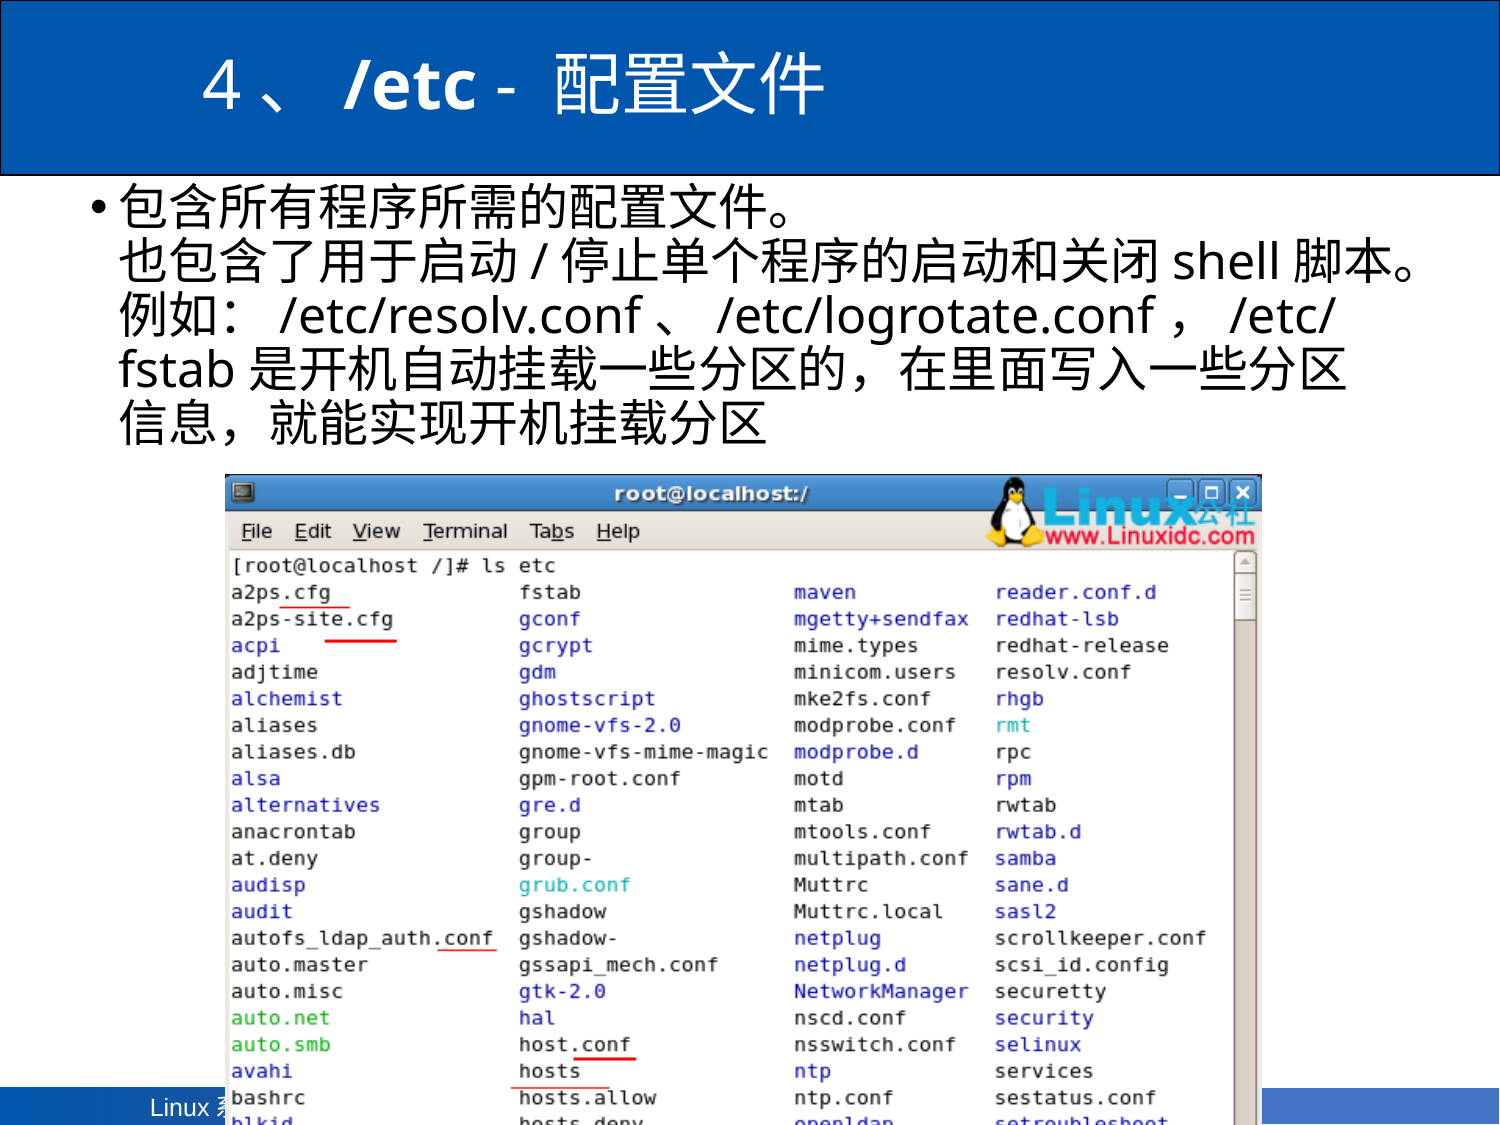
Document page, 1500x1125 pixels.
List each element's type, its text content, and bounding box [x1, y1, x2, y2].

title 4、/etc - 配置文件 [187, 12, 1500, 163]
list 包含所有程序所需的配置文件。 也包含了用于启动/停止单个程序的启动和关闭shell脚本。例如：/etc/resolv.conf、/etc/logrotate.conf，/etc/fstab是开机自动挂载一些分区的，在里面写入一些分区信息，就能实现开机挂载分区 [75, 175, 1413, 955]
picture [225, 474, 1262, 1125]
